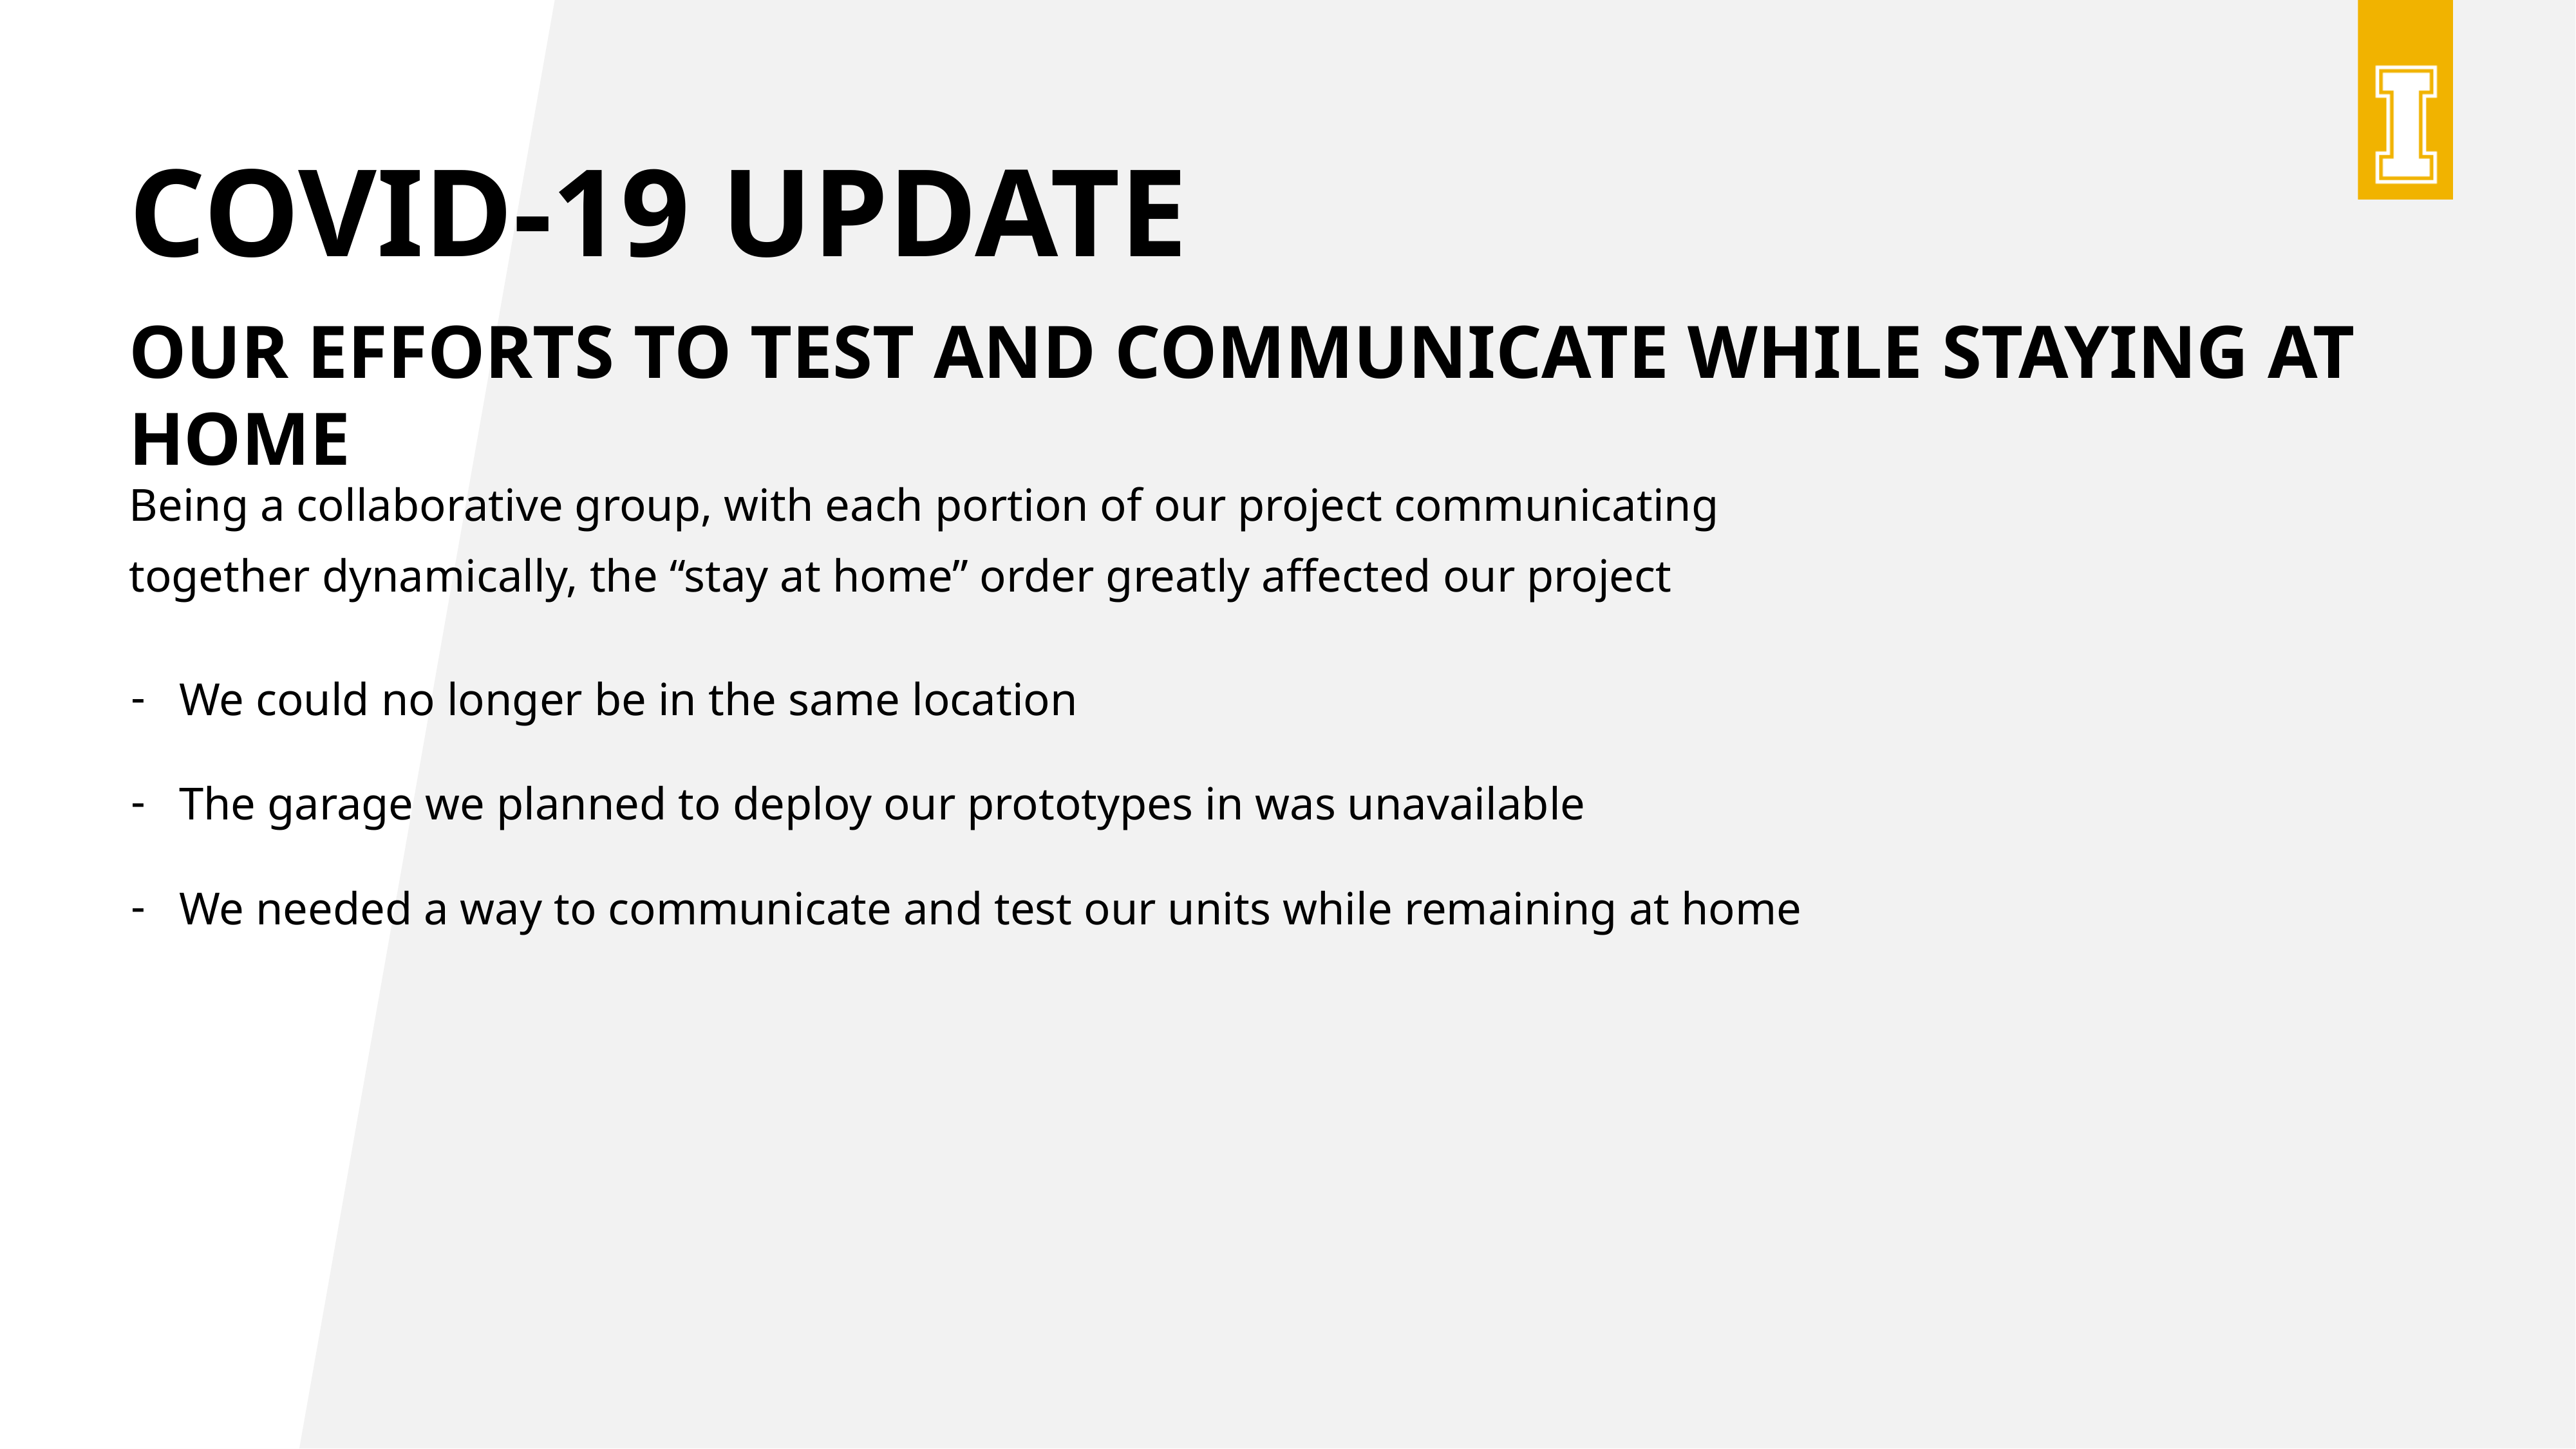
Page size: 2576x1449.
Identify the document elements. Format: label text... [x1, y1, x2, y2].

text_box We could no longer be in the same location The garage we planned to deploy our prototypes in was unavailable We needed a way to communicate and test our units while remaining at home [131, 653, 1819, 1005]
text_box Covid-19 update [129, 153, 2351, 282]
text_box Our efforts to test and communicate while staying at home [129, 306, 2396, 400]
text_box Being a collaborative group, with each portion of our project communicating together dynamically, the “stay at home” order greatly affected our project [129, 458, 1818, 595]
